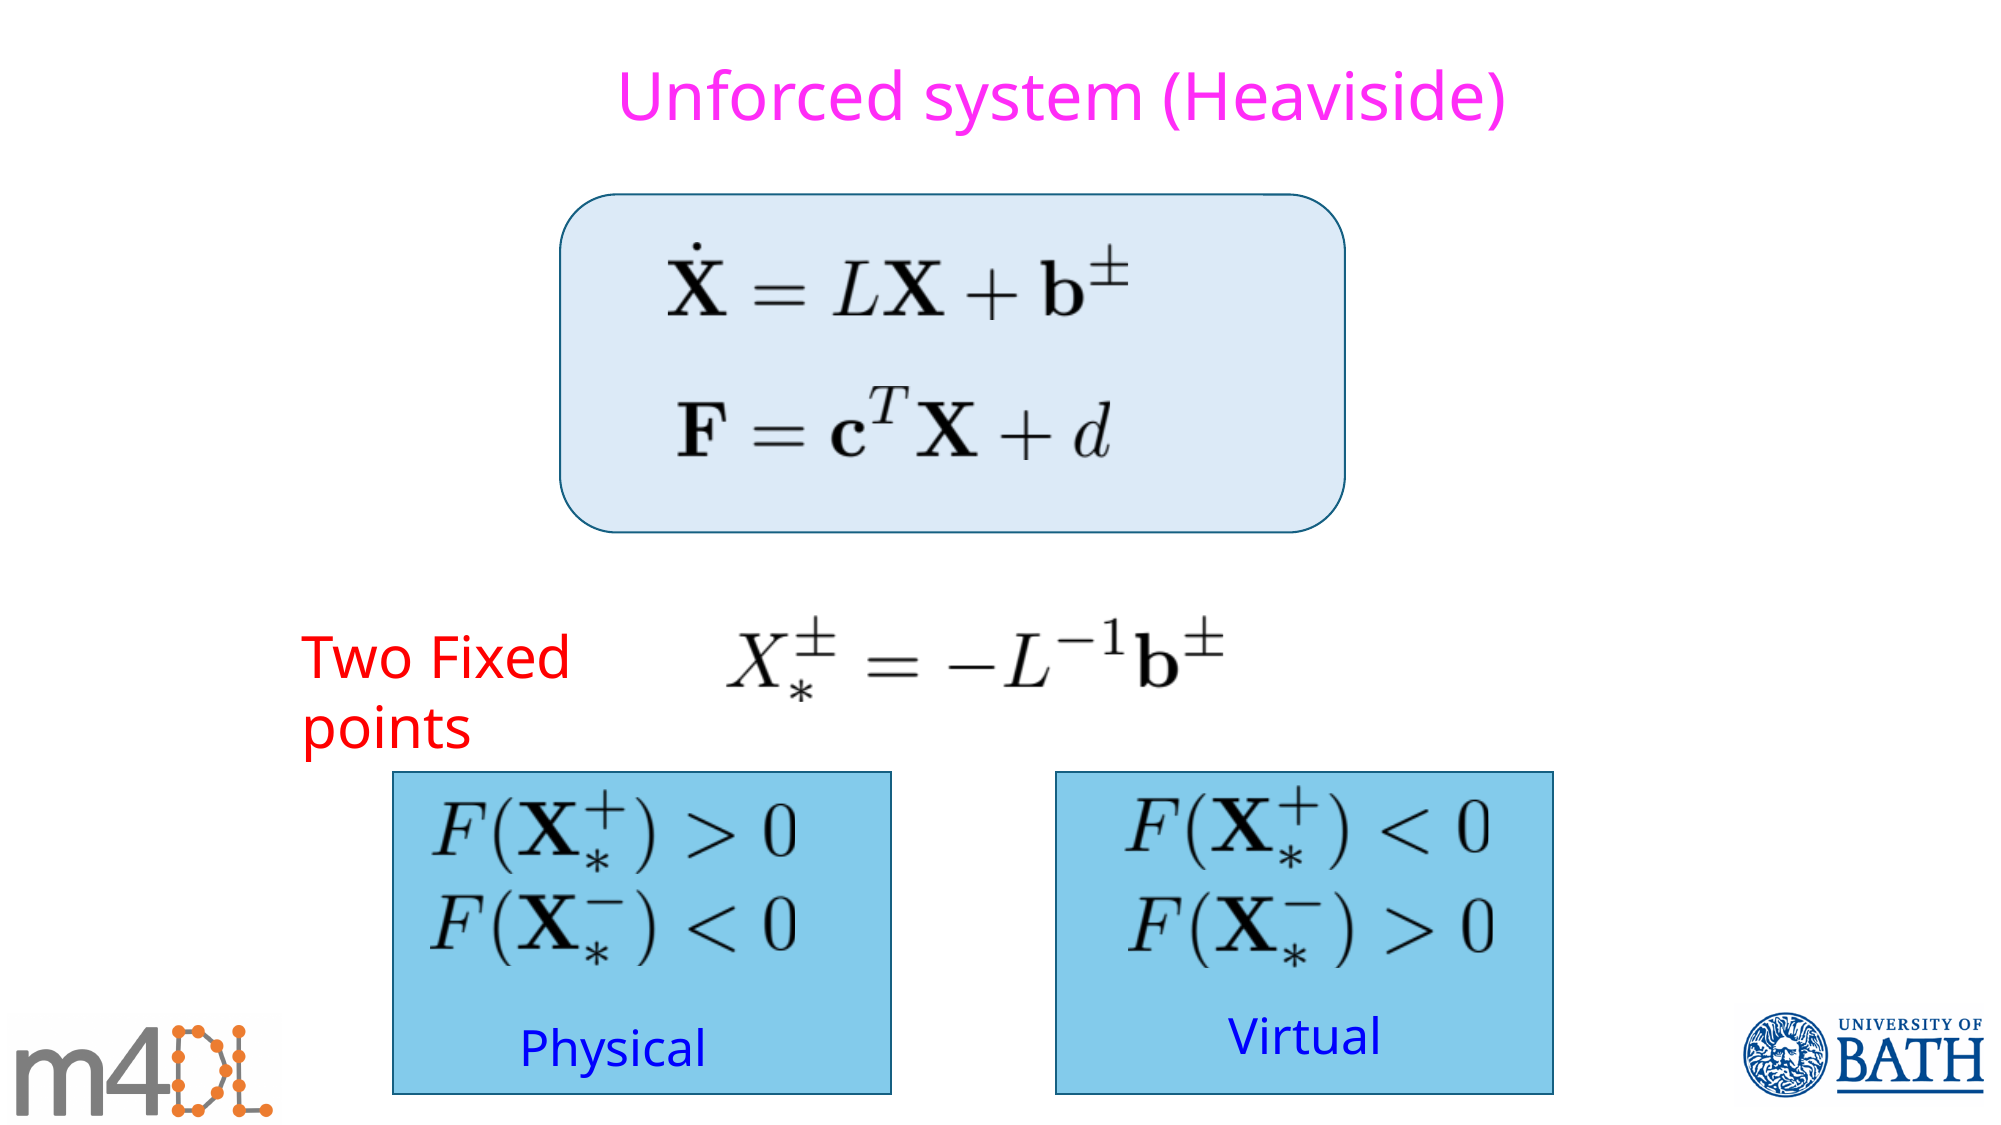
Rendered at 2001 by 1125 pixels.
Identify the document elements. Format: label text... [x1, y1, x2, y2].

text_box Two Fixed points [286, 612, 668, 768]
text_box Unforced system (Heaviside) [555, 46, 1579, 141]
picture [6, 1012, 283, 1125]
picture [429, 888, 796, 967]
text_box Physical [439, 1008, 896, 1084]
text_box Virtual [1110, 997, 1547, 1072]
text_box [392, 771, 892, 1095]
picture [1123, 783, 1489, 871]
picture [667, 242, 1129, 321]
text_box [1055, 771, 1554, 1095]
picture [429, 787, 796, 875]
picture [676, 385, 1111, 460]
text_box [559, 193, 1346, 534]
picture [725, 613, 1224, 703]
picture [1720, 957, 1997, 1125]
picture [1127, 890, 1494, 969]
